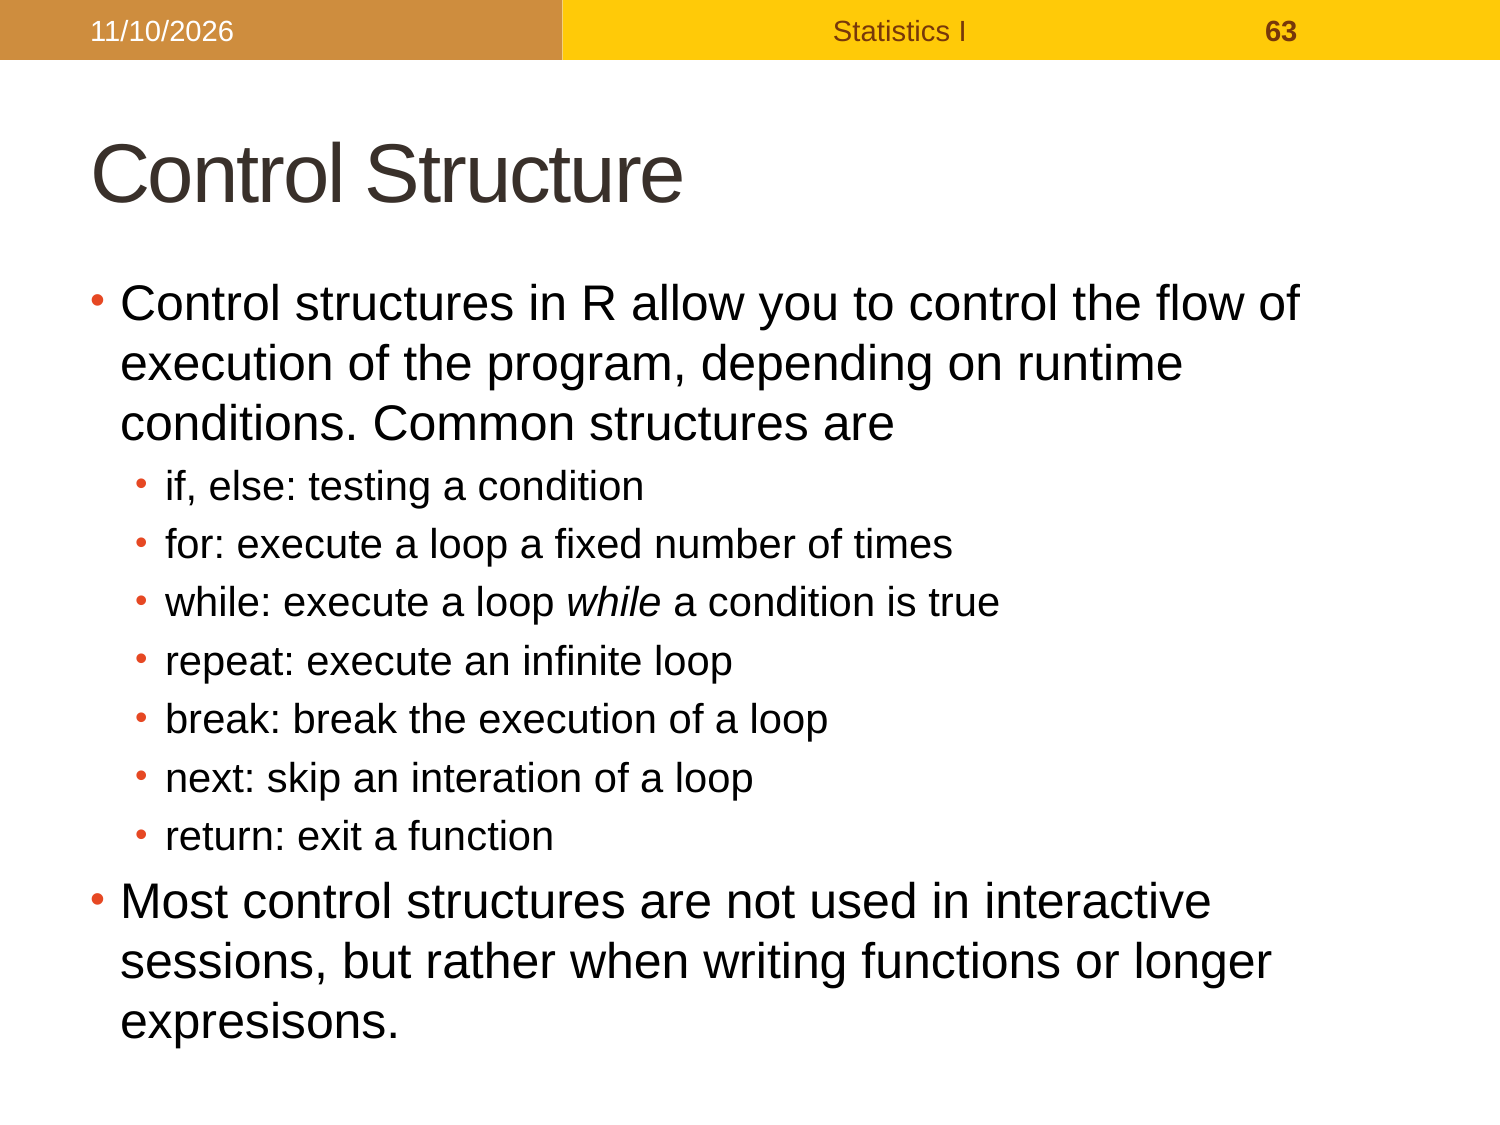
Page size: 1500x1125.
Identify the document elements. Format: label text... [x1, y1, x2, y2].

title Control Structure [75, 87, 1425, 250]
list Control structures in R allow you to control the flow of execution of the program, depending on runtime conditions. Common structures are if, else: testing a condition for: execute a loop a fixed number of times while: execute a loop while a condition is true repeat: execute an infinite loop break: break the execution of a loop next: skip an interation of a loop return: exit a function Most control structures are not used in interactive sessions, but rather when writing functions or longer expresisons. [75, 262, 1425, 1063]
slide_number 63 [1250, 3, 1425, 57]
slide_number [75, 3, 550, 57]
footer Statistics I [562, 3, 1238, 57]
